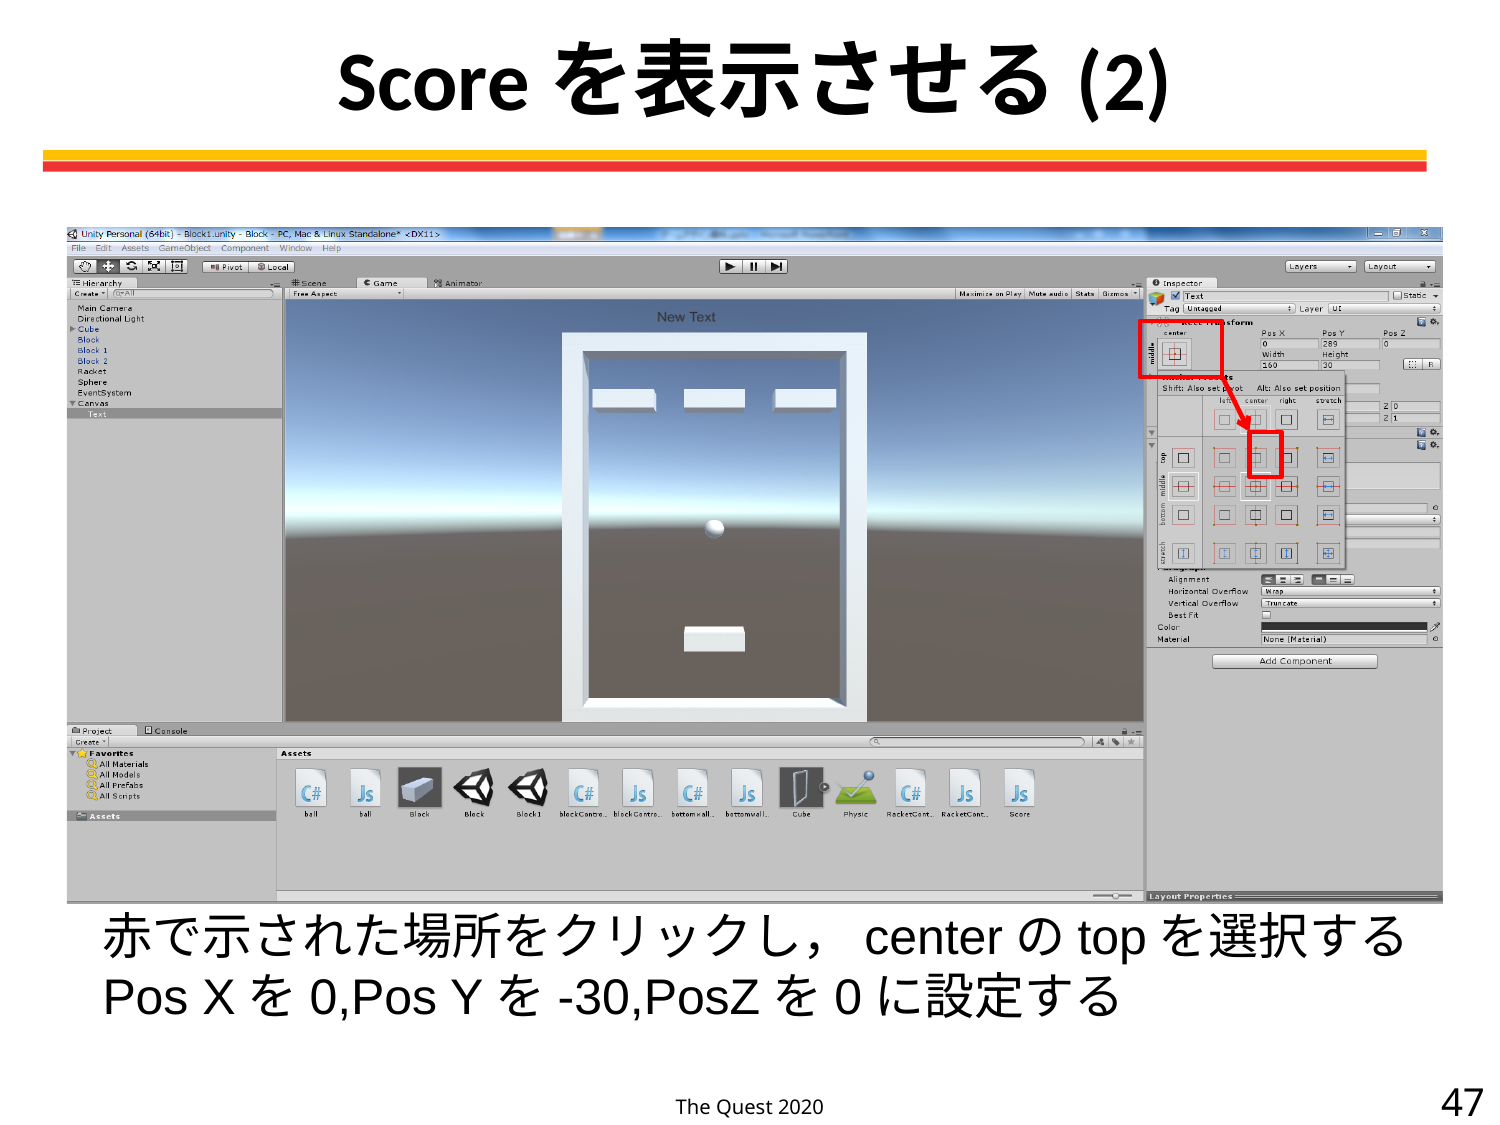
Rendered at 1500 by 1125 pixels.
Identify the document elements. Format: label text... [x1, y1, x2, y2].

footer The Quest 2020 [512, 1087, 988, 1125]
picture [66, 227, 1443, 904]
text_box 赤で示された場所をクリックし，centerのtopを選択する Pos Xを0,Pos Yを-30,PosZを0に設定する [87, 912, 1434, 1033]
title Scoreを表示させる(2) [19, 8, 1491, 144]
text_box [1222, 376, 1250, 432]
slide_number 47 [1149, 1074, 1500, 1125]
